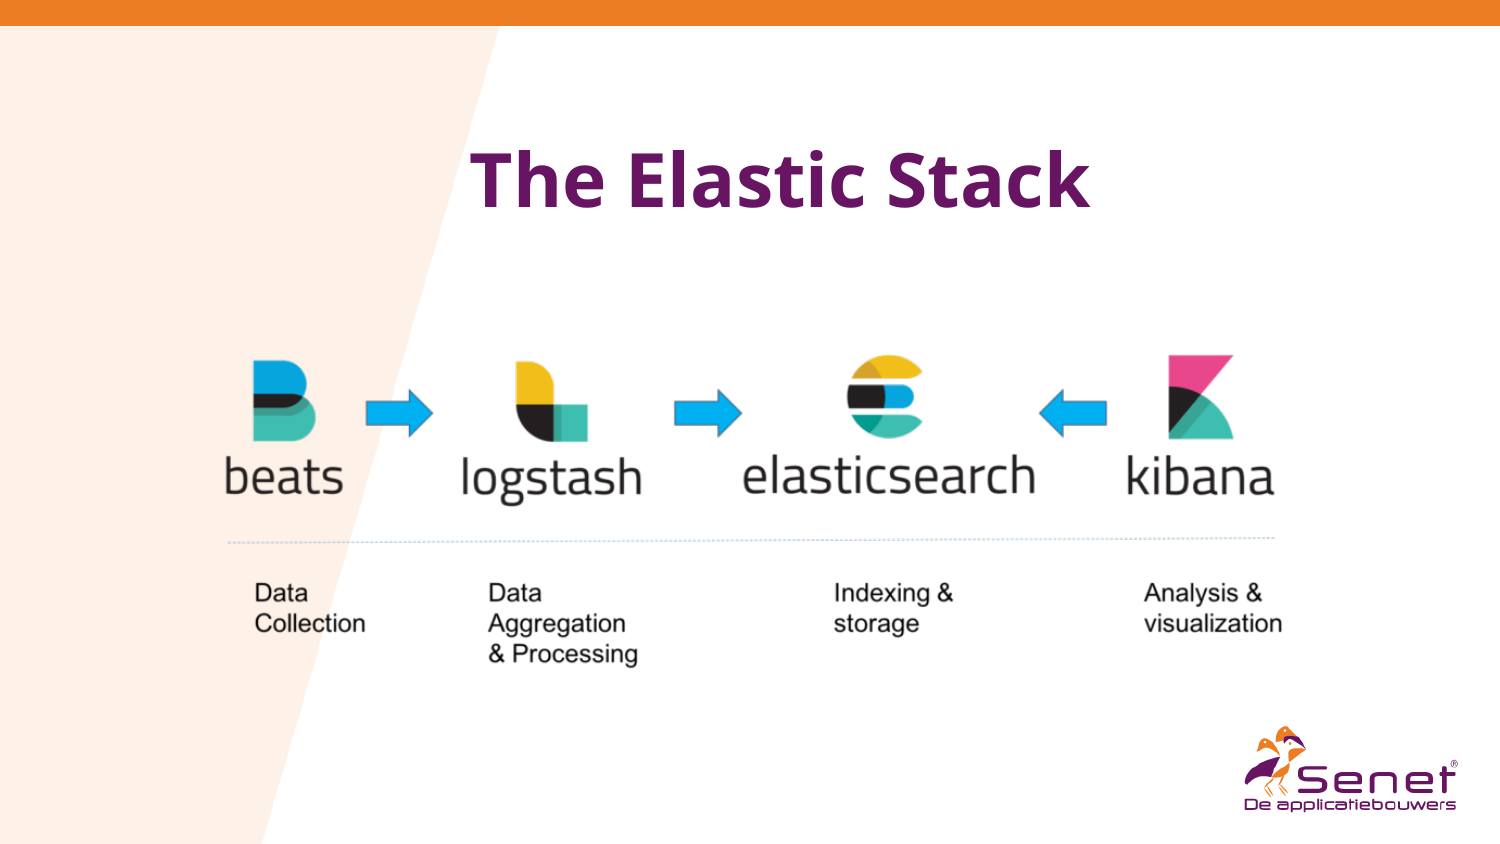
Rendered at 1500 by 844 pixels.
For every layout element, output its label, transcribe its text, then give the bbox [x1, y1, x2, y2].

picture [0, 0, 1500, 844]
title The Elastic Stack [81, 108, 1480, 247]
